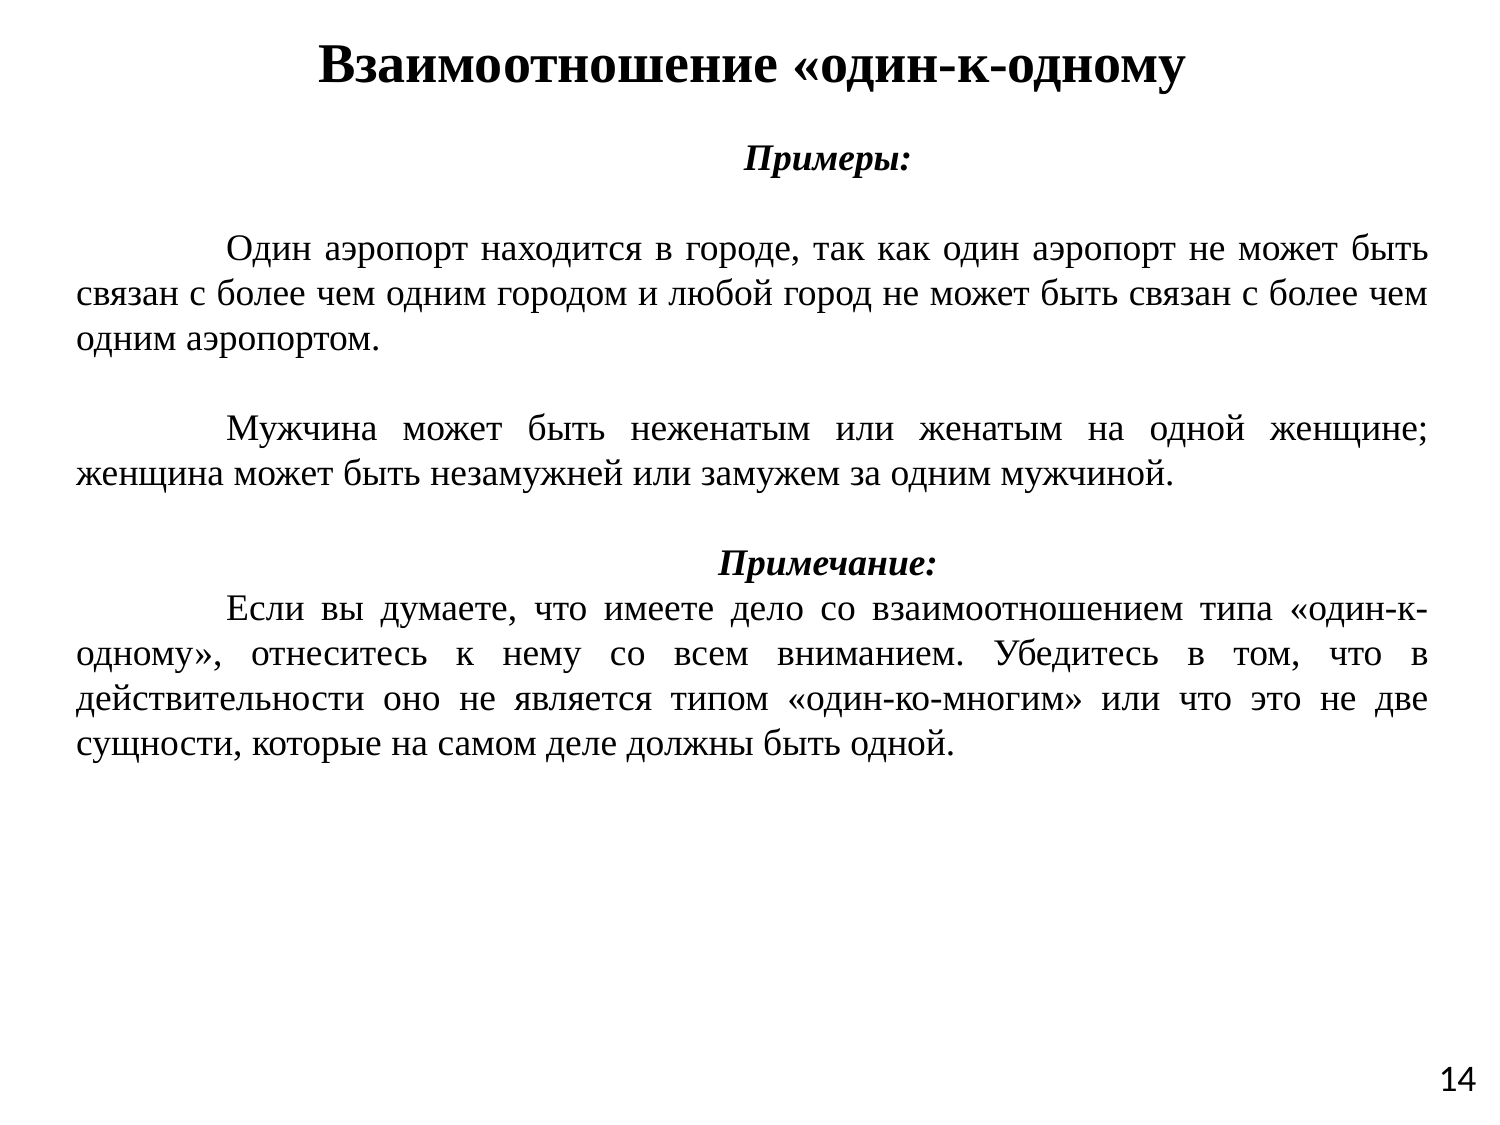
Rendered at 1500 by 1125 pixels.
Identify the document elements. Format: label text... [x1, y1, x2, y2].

text_box 14 [1423, 1046, 1492, 1107]
text_box Примеры: Один аэропорт находится в городе, так как один аэропорт не может быть связан с более чем одним городом и любой город не может быть связан с более чем одним аэропортом. Мужчина может быть неженатым или женатым на одной женщине; женщина может быть незамужней или замужем за одним мужчиной. Примечание: Если вы думаете, что имеете дело со взаимоотношением типа «один-к-одному», отнеситесь к нему со всем вниманием. Убедитесь в том, что в действительности оно не является типом «один-ко-многим» или что это не две сущности, которые на самом деле должны быть одной. [61, 125, 1445, 771]
title Взаимоотношение «один-к-одному [32, 19, 1473, 102]
